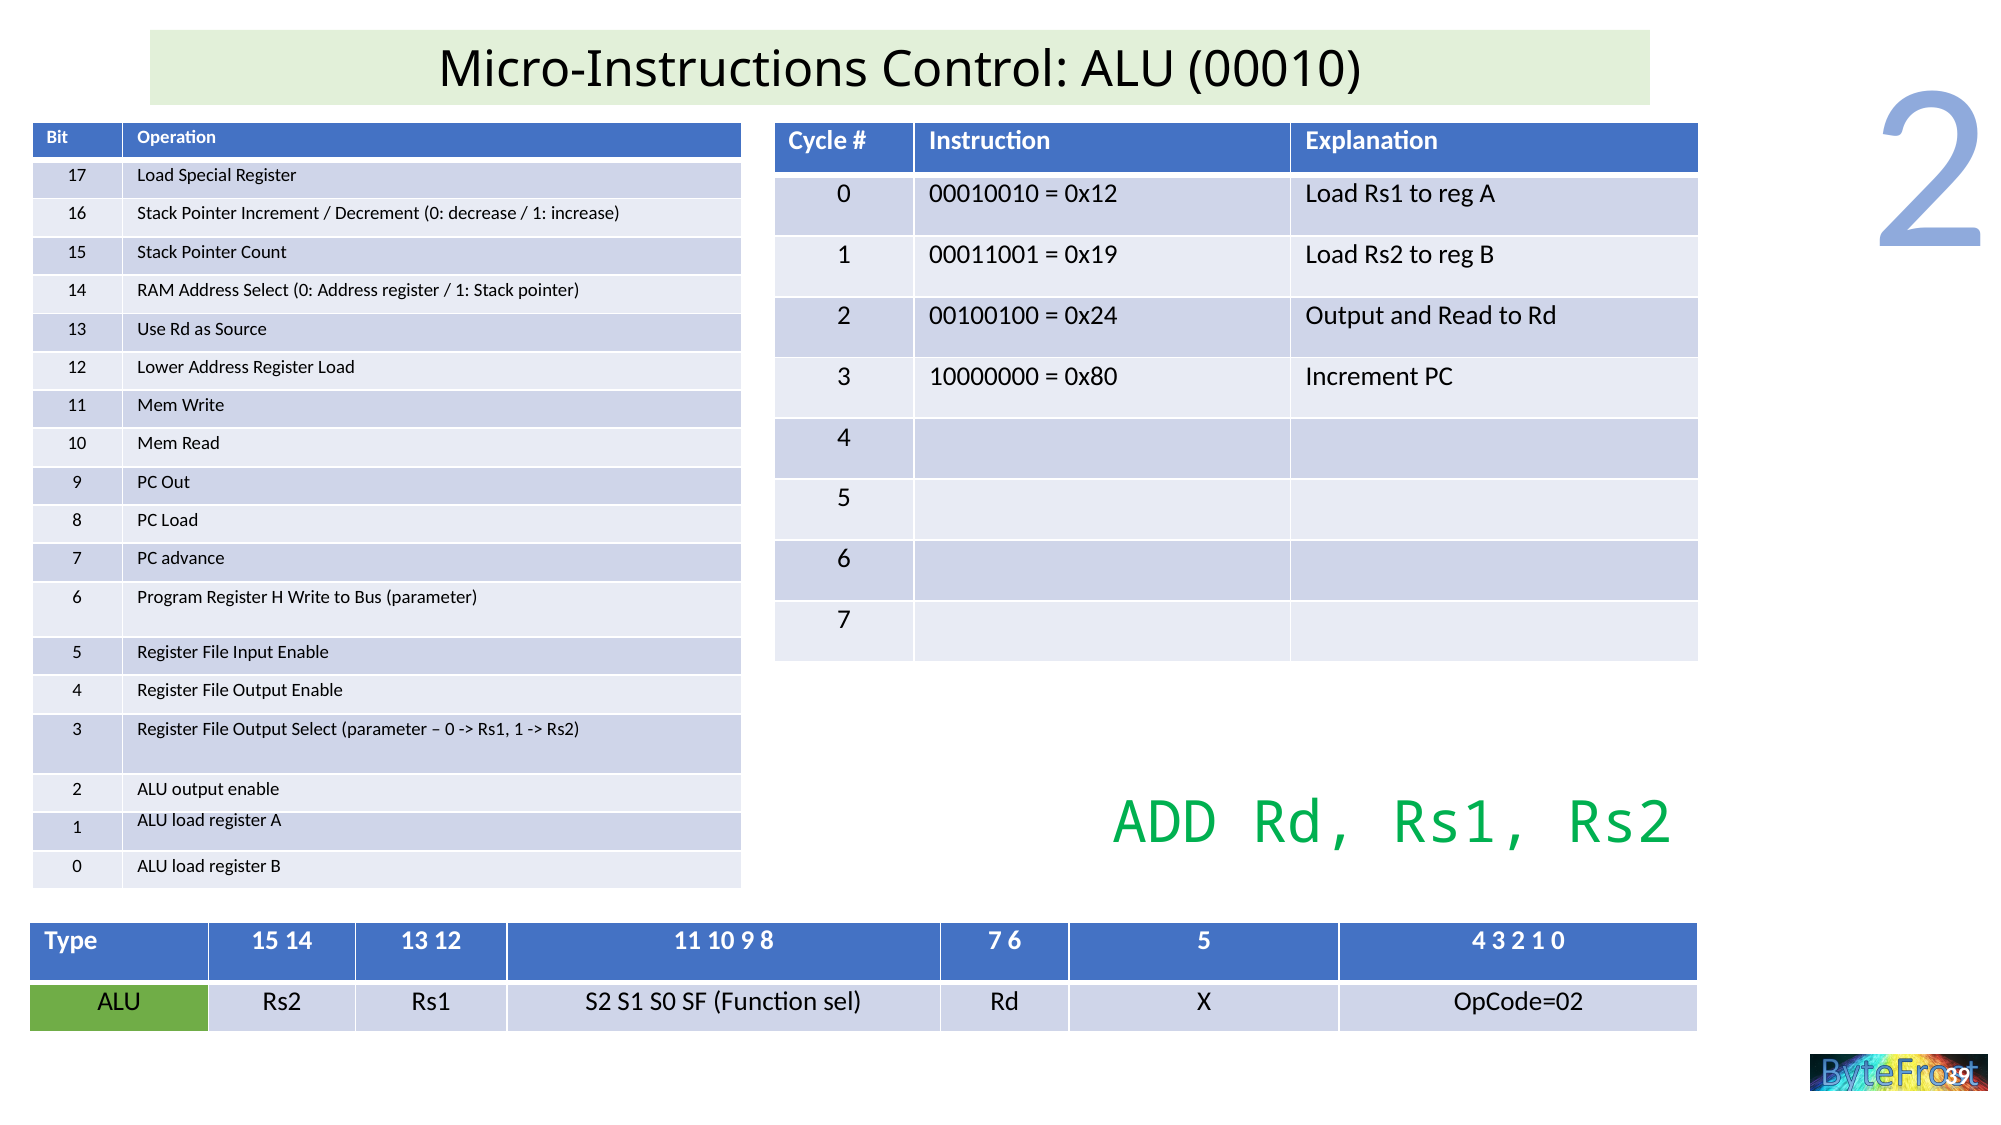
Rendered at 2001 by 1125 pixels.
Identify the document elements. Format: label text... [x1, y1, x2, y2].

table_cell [33, 391, 122, 427]
table_header 5 [1070, 923, 1338, 980]
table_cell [123, 544, 741, 581]
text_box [1855, 0, 2000, 303]
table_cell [123, 506, 741, 542]
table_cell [33, 163, 122, 198]
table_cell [123, 852, 741, 888]
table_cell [33, 715, 122, 773]
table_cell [33, 429, 122, 466]
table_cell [123, 163, 741, 198]
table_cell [33, 813, 122, 850]
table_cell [33, 314, 122, 351]
table_cell Rs1 [356, 985, 506, 1031]
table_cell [33, 638, 122, 674]
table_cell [33, 238, 122, 274]
table_header 11 10 9 8 [508, 923, 940, 980]
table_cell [33, 676, 122, 713]
table_cell Rd [941, 985, 1068, 1031]
table_cell 00011001 = 0x19 [915, 237, 1290, 296]
table_cell Increment PC [1291, 358, 1698, 417]
table_cell 1 [775, 237, 913, 296]
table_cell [123, 314, 741, 351]
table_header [123, 123, 741, 157]
table_cell 6 [775, 541, 913, 600]
table_cell ALU [30, 985, 208, 1031]
table_cell 3 [775, 358, 913, 417]
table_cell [33, 775, 122, 811]
table_cell [1291, 602, 1698, 661]
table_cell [123, 353, 741, 389]
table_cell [123, 775, 741, 811]
table_cell Output and Read to Rd [1291, 298, 1698, 357]
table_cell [123, 238, 741, 274]
table_cell [1291, 480, 1698, 539]
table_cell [123, 429, 741, 466]
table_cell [33, 353, 122, 389]
table_header Type [30, 923, 208, 980]
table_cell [33, 199, 122, 236]
table_header Explanation [1291, 123, 1698, 172]
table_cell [123, 583, 741, 636]
table_cell 0 [775, 178, 913, 235]
table_cell S2 S1 S0 SF (Function sel) [508, 985, 940, 1031]
table_cell 5 [775, 480, 913, 539]
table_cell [123, 199, 741, 236]
table_cell [1291, 541, 1698, 600]
table_cell 00100100 = 0x24 [915, 298, 1290, 357]
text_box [1535, 1044, 1986, 1105]
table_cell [123, 638, 741, 674]
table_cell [123, 276, 741, 313]
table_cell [33, 544, 122, 581]
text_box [1062, 776, 1688, 862]
table_cell [915, 419, 1290, 478]
table_header 4 3 2 1 0 [1340, 923, 1697, 980]
table_cell [915, 602, 1290, 661]
table_header Cycle # [775, 123, 913, 172]
table_cell 2 [775, 298, 913, 357]
table_header 13 12 [356, 923, 506, 980]
title Micro-Instructions Control: ALU (00010) [150, 29, 1650, 105]
table_cell [1291, 419, 1698, 478]
table_cell [915, 480, 1290, 539]
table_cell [33, 852, 122, 888]
table_header 7 6 [941, 923, 1068, 980]
table_cell Load Rs1 to reg A [1291, 178, 1698, 235]
table_header 15 14 [209, 923, 355, 980]
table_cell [123, 391, 741, 427]
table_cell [123, 813, 741, 850]
table_cell X [1070, 985, 1338, 1031]
table_cell Load Rs2 to reg B [1291, 237, 1698, 296]
table_header Instruction [915, 123, 1290, 172]
table_cell [915, 541, 1290, 600]
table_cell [33, 583, 122, 636]
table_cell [33, 468, 122, 504]
table_cell 00010010 = 0x12 [915, 178, 1290, 235]
table_cell 7 [775, 602, 913, 661]
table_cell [33, 506, 122, 542]
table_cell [33, 276, 122, 313]
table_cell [123, 468, 741, 504]
table_cell Rs2 [209, 985, 355, 1031]
picture [1810, 1054, 1988, 1091]
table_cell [123, 676, 741, 713]
table_cell OpCode=02 [1340, 985, 1697, 1031]
table_cell 4 [775, 419, 913, 478]
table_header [33, 123, 122, 157]
table_cell 10000000 = 0x80 [915, 358, 1290, 417]
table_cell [123, 715, 741, 773]
